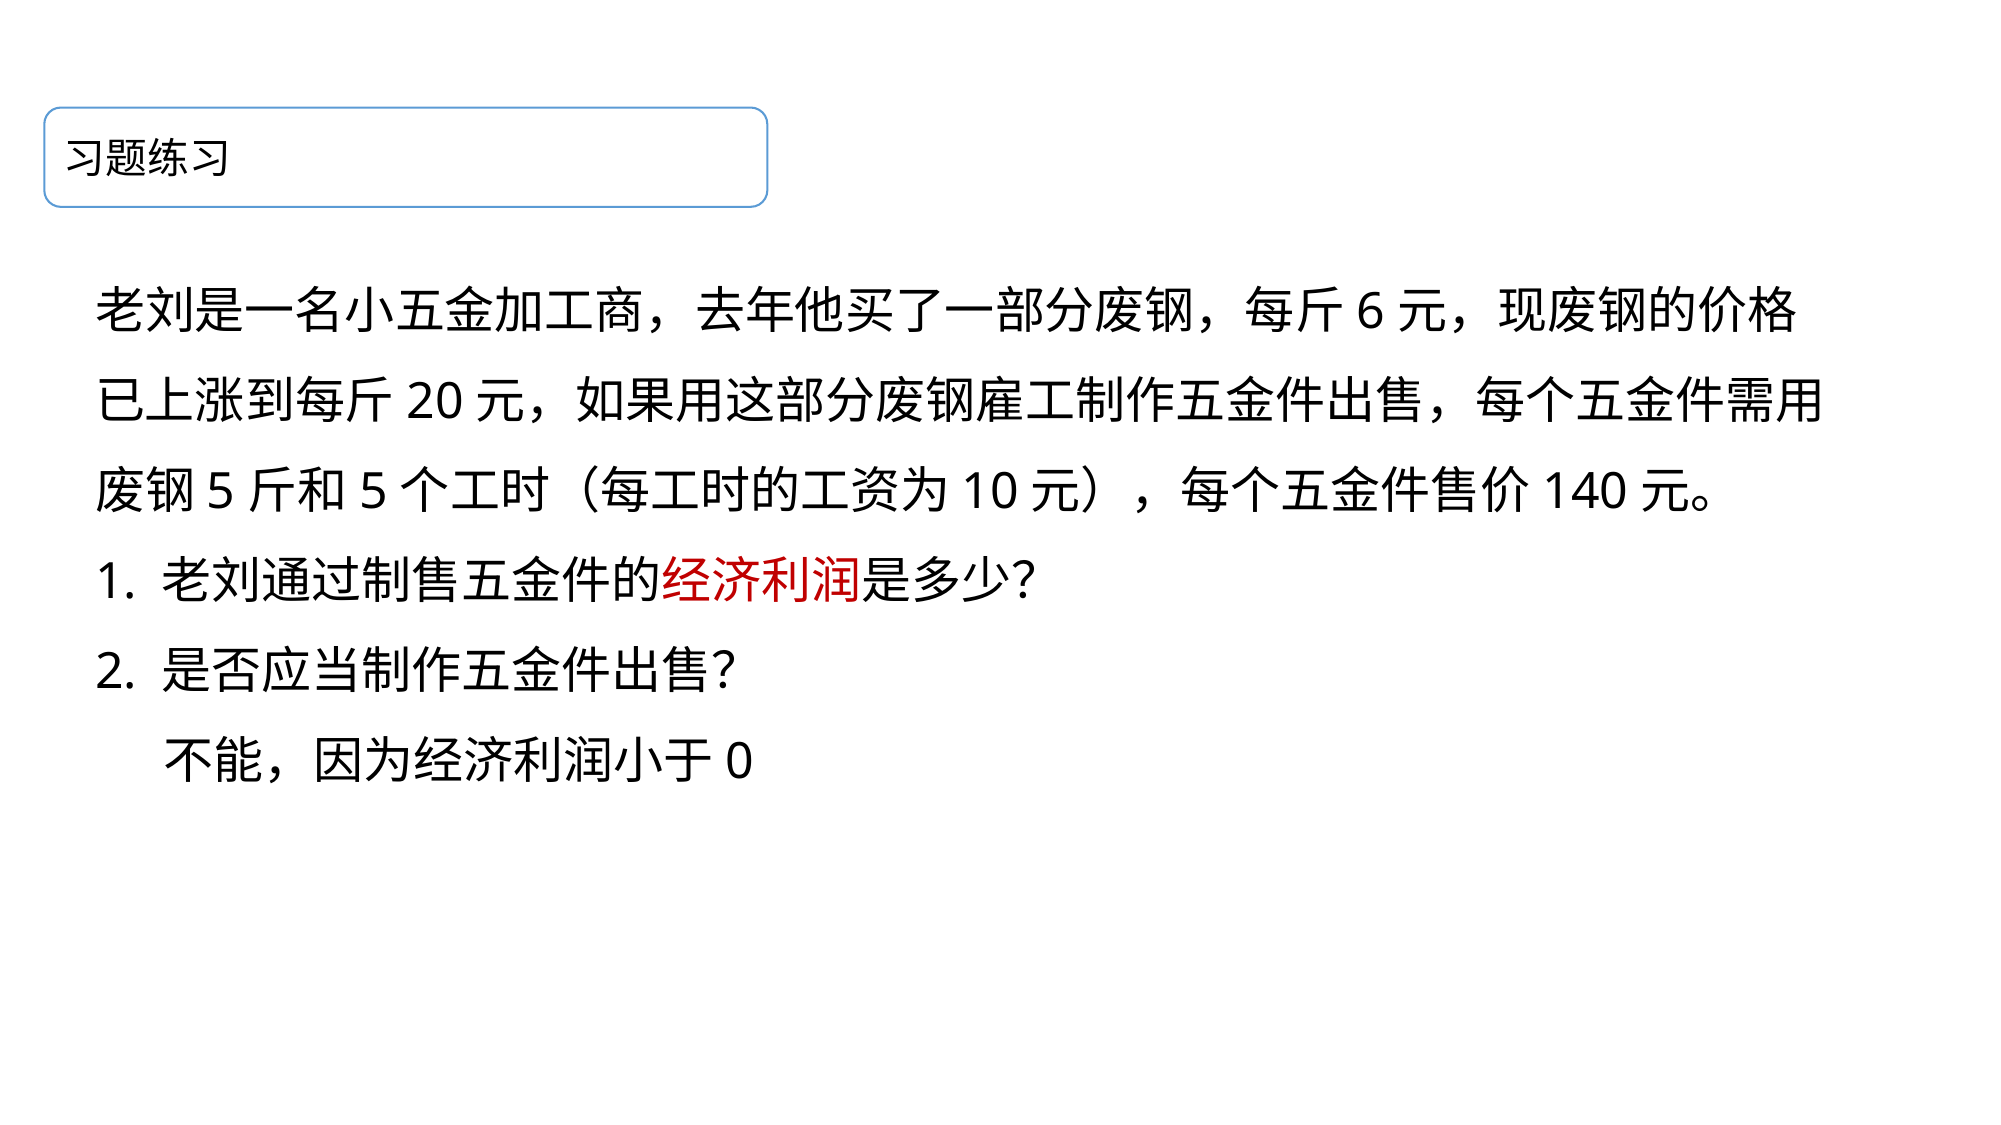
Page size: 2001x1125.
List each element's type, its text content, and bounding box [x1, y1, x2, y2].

text_box 老刘是一名小五金加工商，去年他买了一部分废钢，每斤6元，现废钢的价格已上涨到每斤20元，如果用这部分废钢雇工制作五金件出售，每个五金件需用废钢5斤和5个工时（每工时的工资为10元），每个五金件售价140元。 1. 老刘通过制售五金件的经济利润是多少？ 2. 是否应当制作五金件出售？ 不能，因为经济利润小于0 [80, 241, 1849, 797]
text_box 习题练习 [43, 106, 769, 208]
